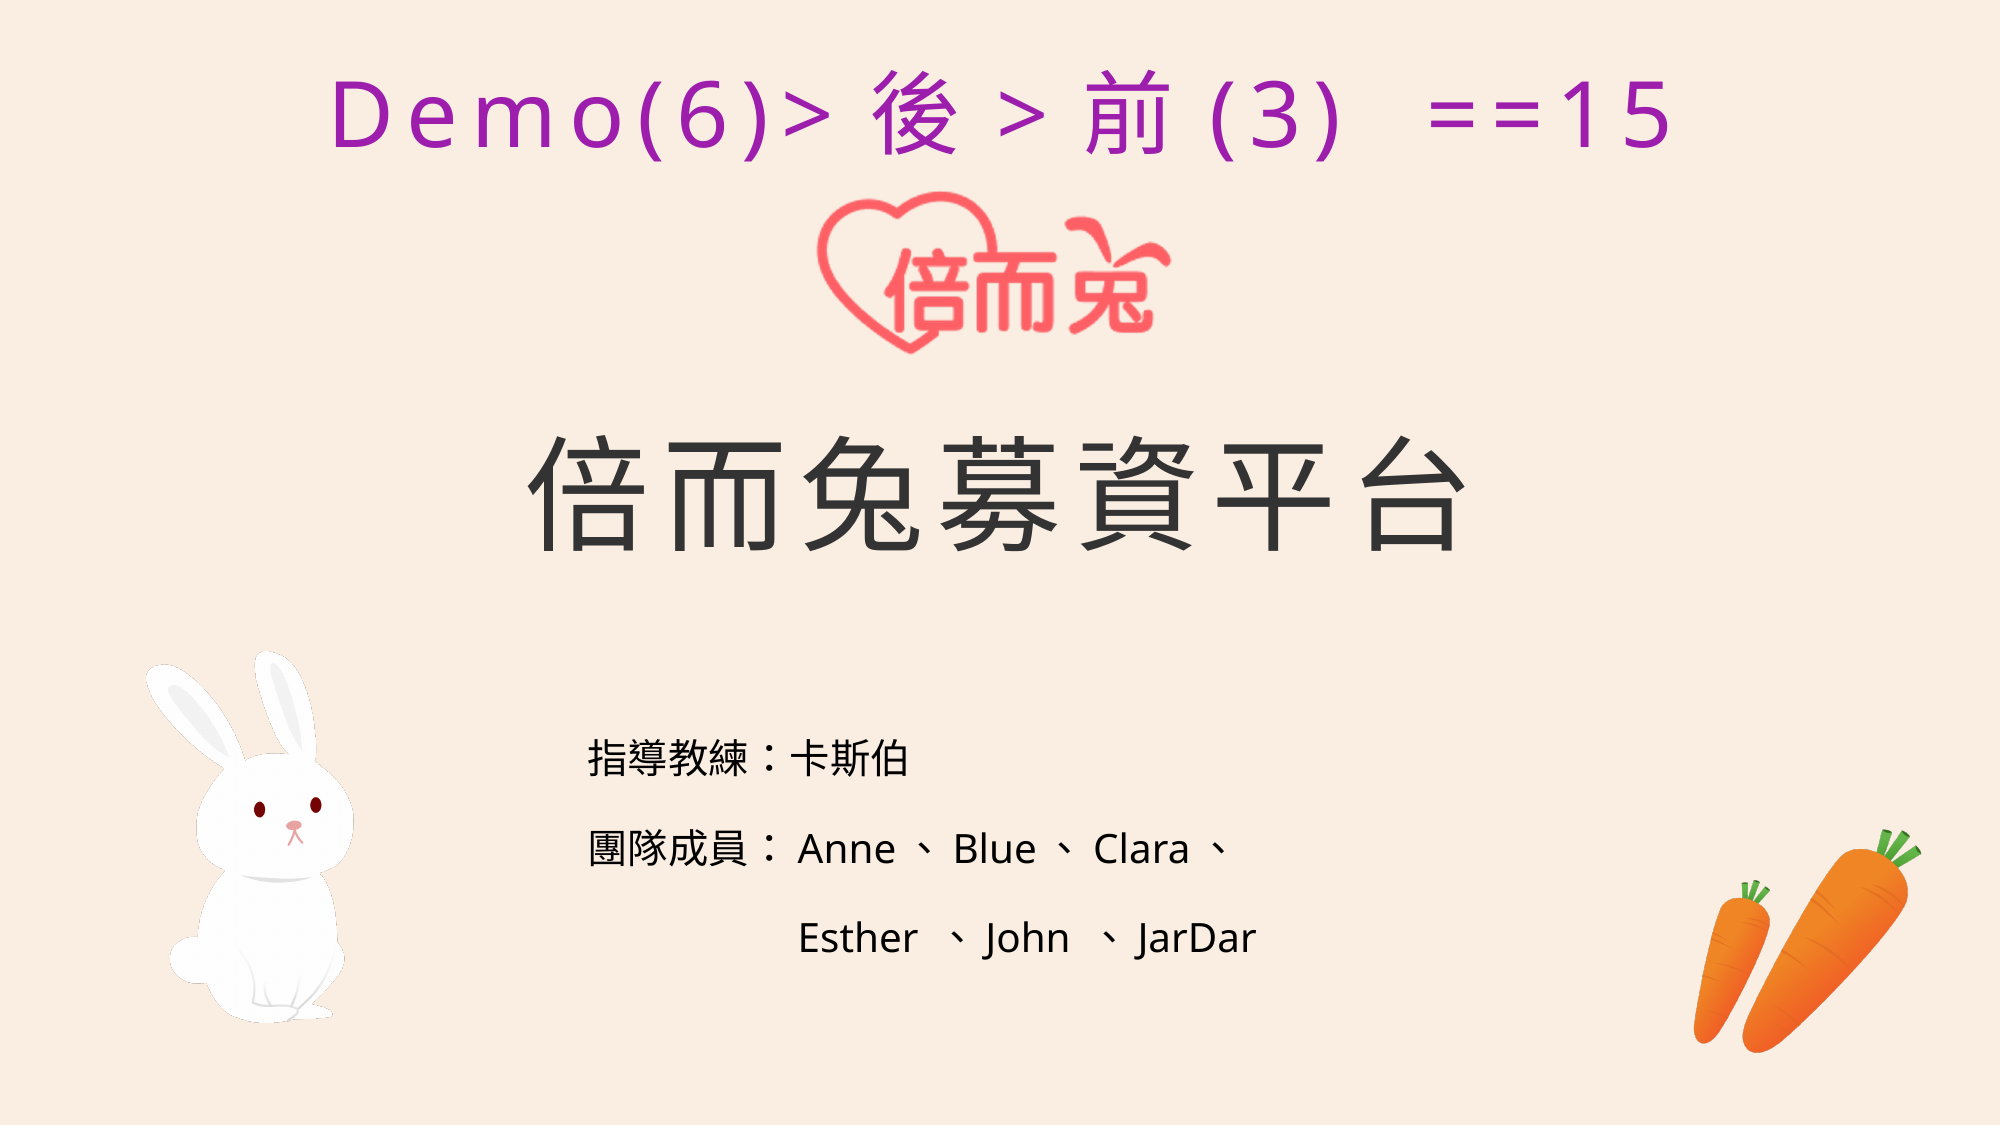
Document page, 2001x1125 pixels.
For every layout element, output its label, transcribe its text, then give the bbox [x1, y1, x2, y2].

picture [811, 188, 1173, 360]
title 倍而兔募資平台 [249, 184, 1750, 576]
picture [146, 651, 354, 1023]
text_box Demo(6)>後>前(3) ==15 [1, 16, 2000, 175]
subtitle 指導教練：卡斯伯 團隊成員：Anne、Blue、Clara、 Esther 、John 、JarDar [572, 701, 1428, 973]
picture [1676, 809, 1942, 1076]
